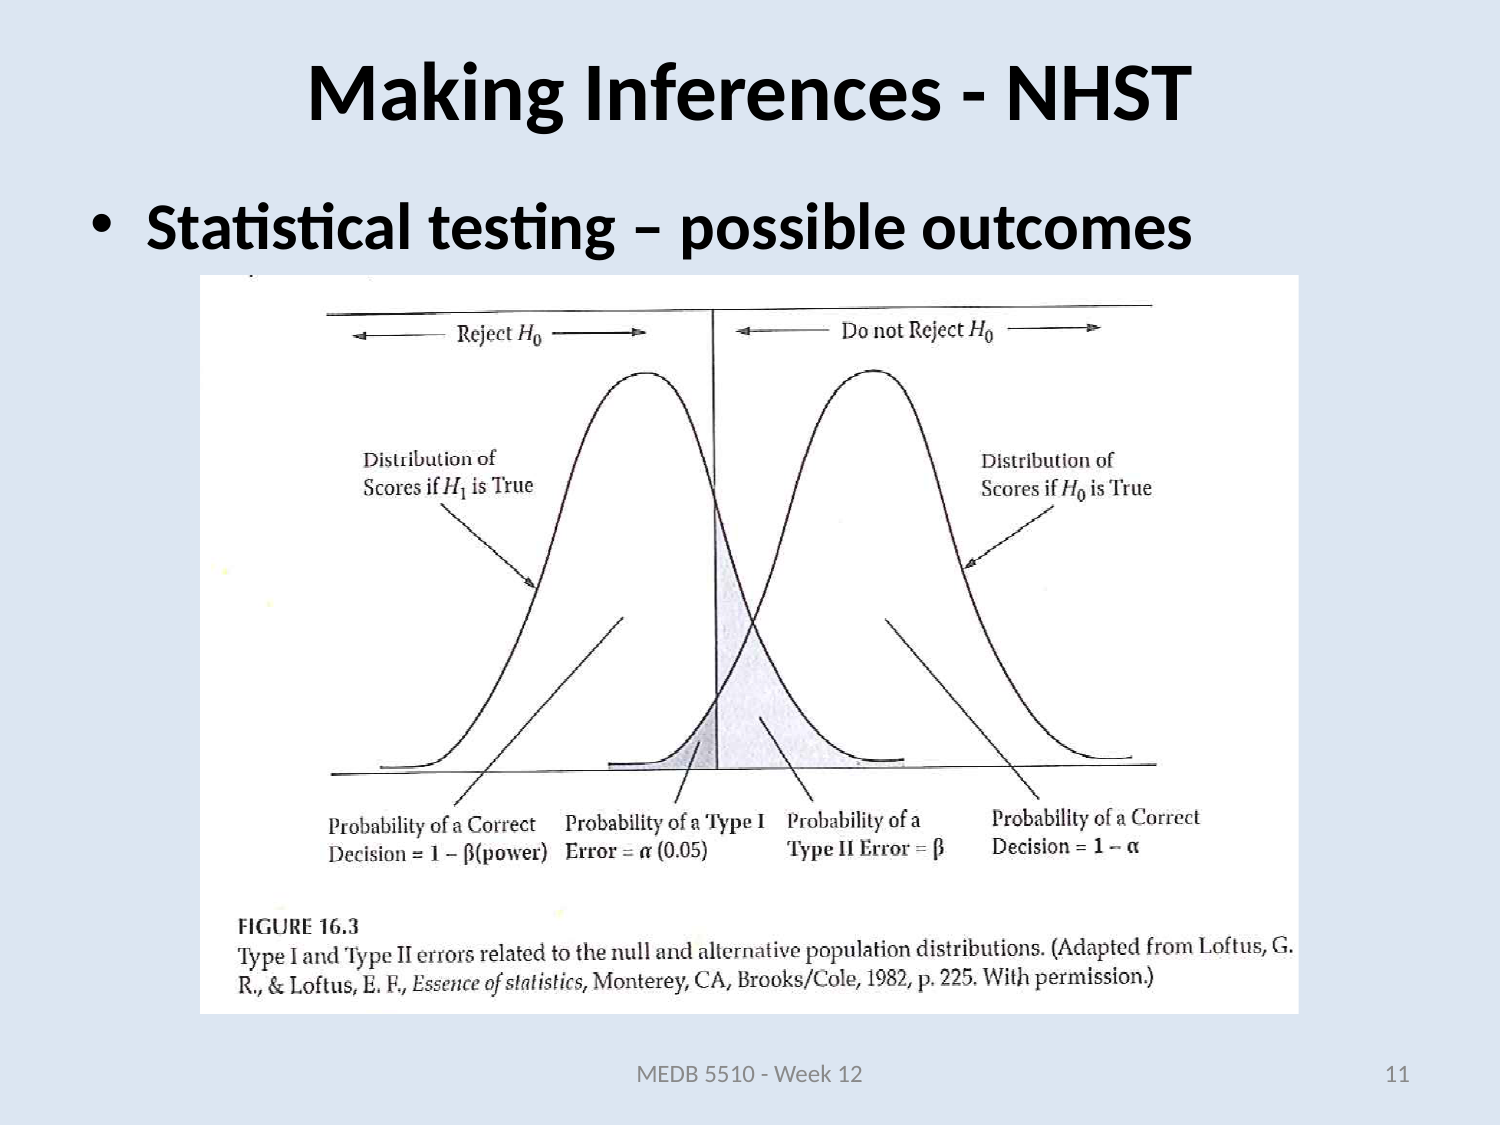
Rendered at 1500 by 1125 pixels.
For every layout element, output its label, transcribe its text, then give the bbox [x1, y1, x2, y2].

list Statistical testing – possible outcomes [75, 174, 1425, 1038]
slide_number 11 [1074, 1042, 1425, 1103]
title Making Inferences - NHST [75, 0, 1425, 174]
picture [199, 274, 1299, 1014]
footer MEDB 5510 - Week 12 [512, 1042, 988, 1103]
